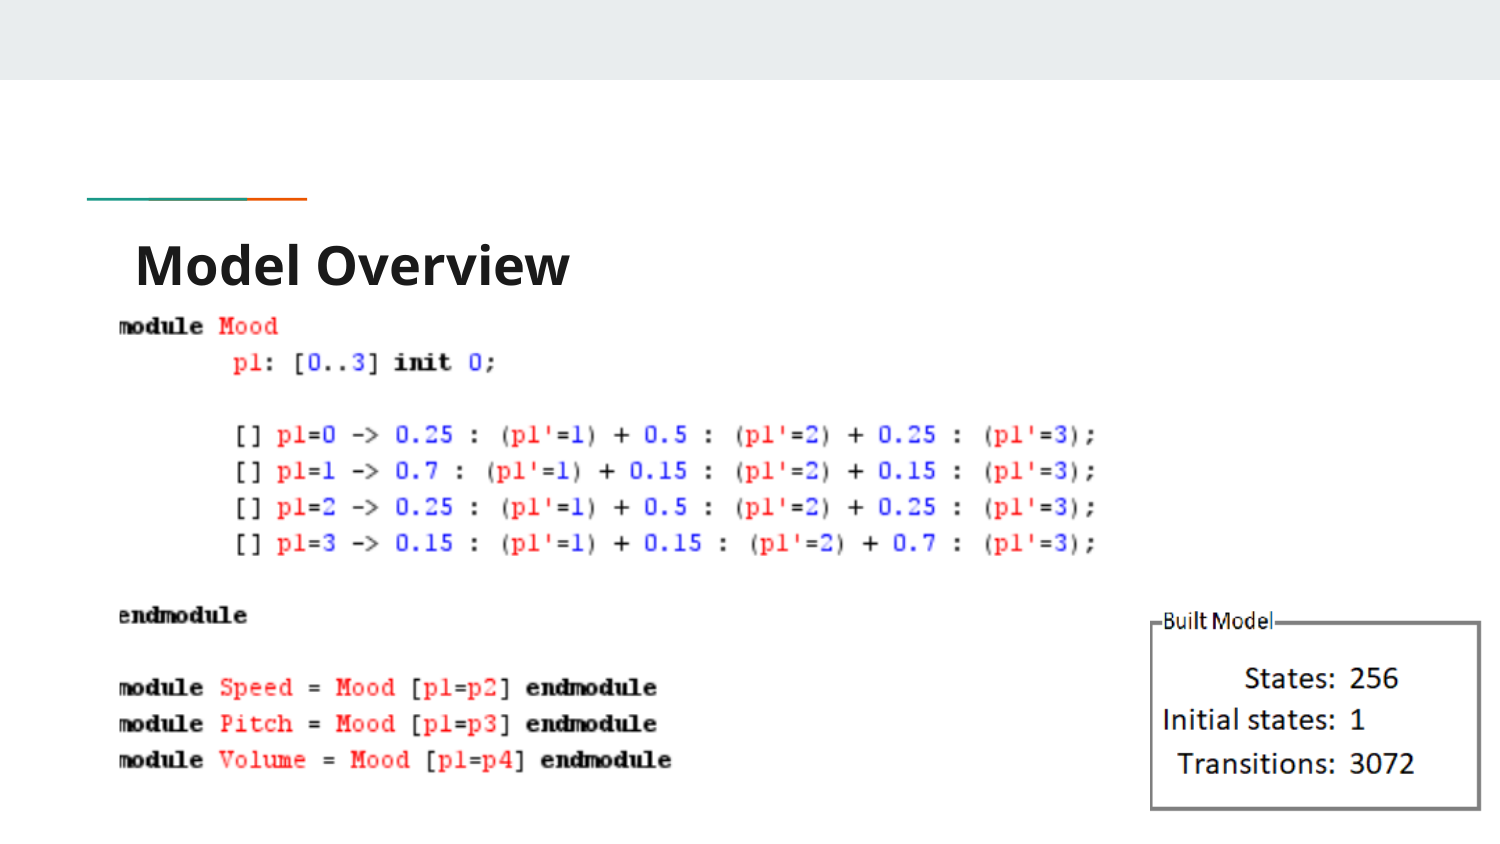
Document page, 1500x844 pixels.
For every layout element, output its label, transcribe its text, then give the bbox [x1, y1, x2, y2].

title Model Overview [119, 216, 1381, 305]
picture [1150, 609, 1495, 818]
picture [119, 301, 1103, 791]
